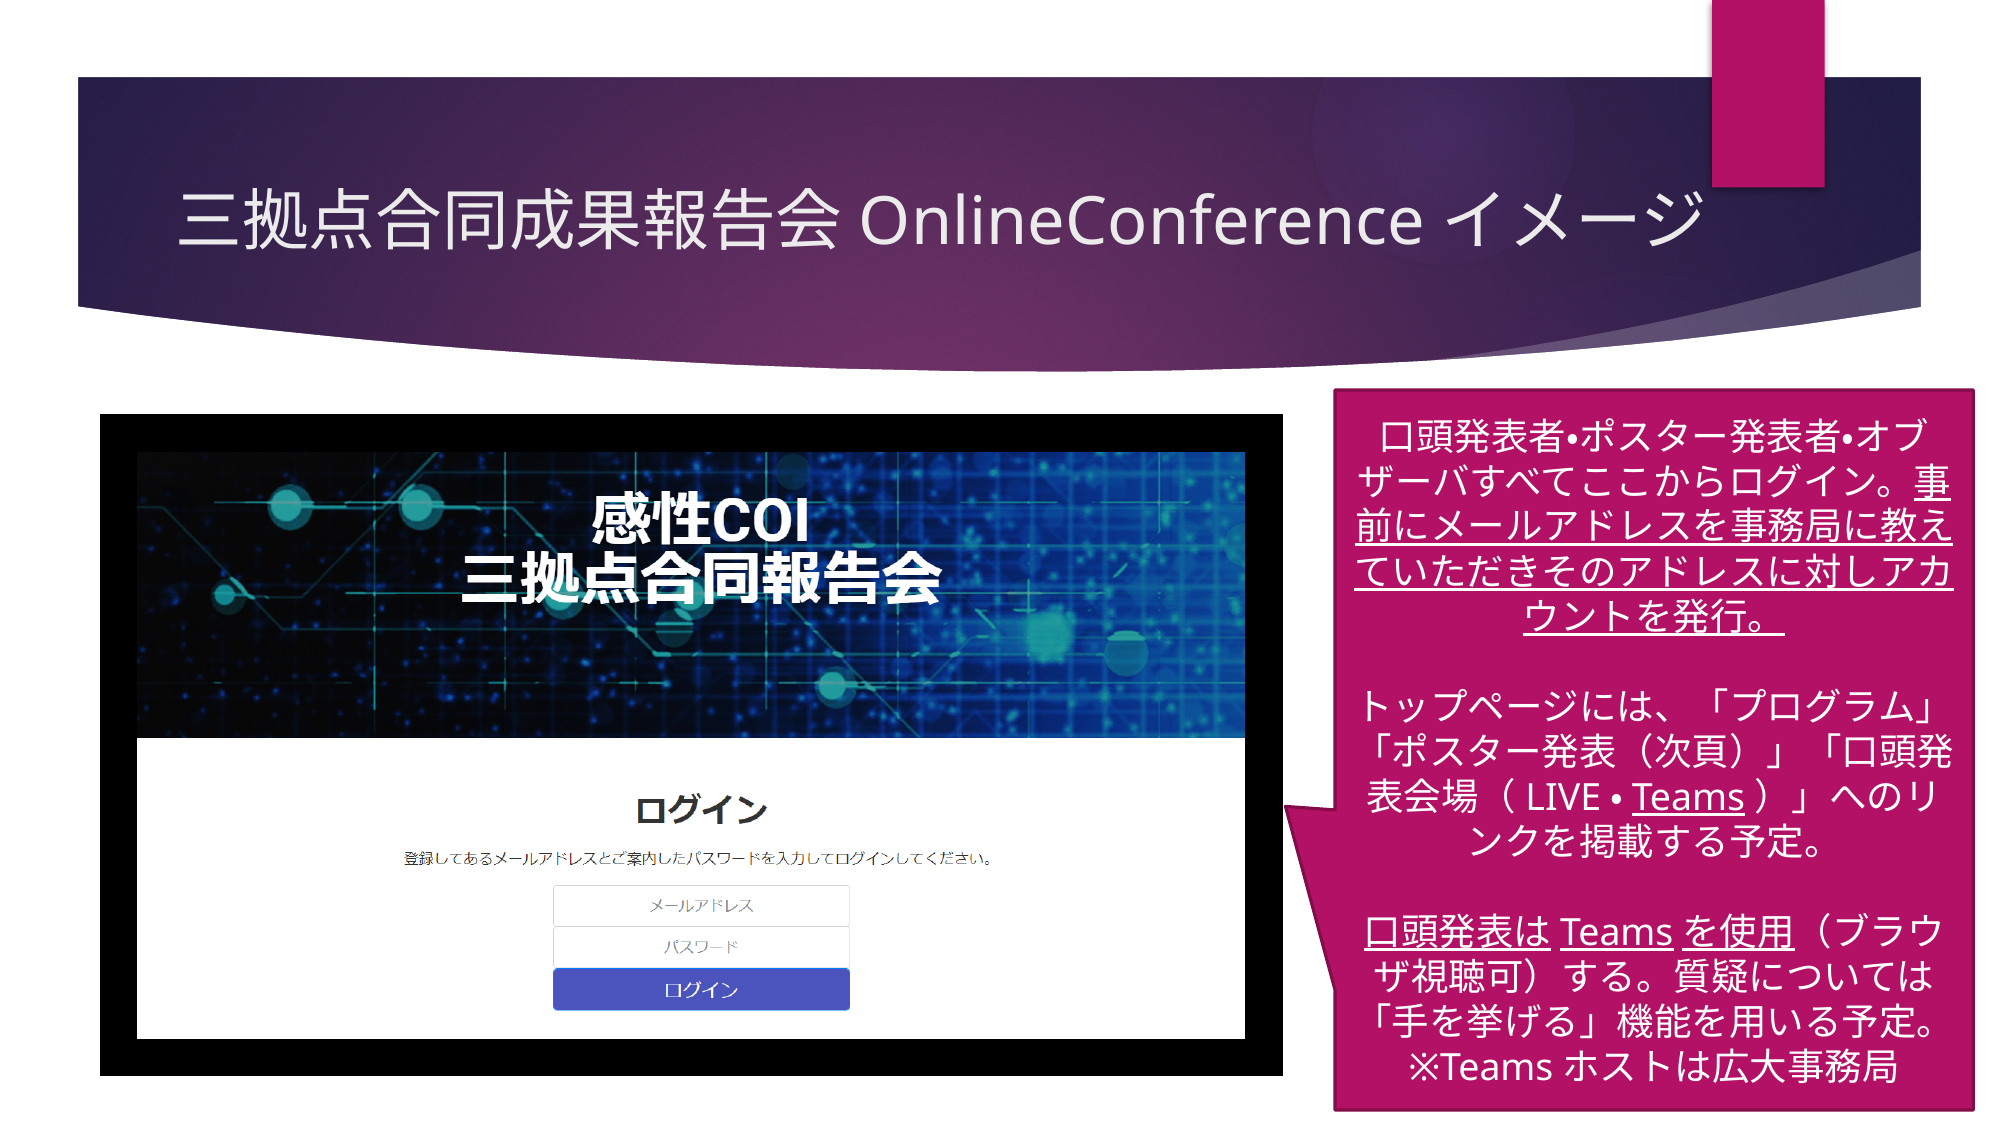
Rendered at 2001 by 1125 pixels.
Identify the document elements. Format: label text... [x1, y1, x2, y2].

title 三拠点合同成果報告会OnlineConferenceイメージ [160, 159, 1733, 276]
text_box 口頭発表者・ポスター発表者・オブザーバすべてここからログイン。事前にメールアドレスを事務局に教えていただきそのアドレスに対しアカウントを発行。 トップページには、「プログラム」「ポスター発表（次頁）」「口頭発表会場（LIVE・Teams）」へのリンクを掲載する予定。 口頭発表はTeamsを使用（ブラウザ視聴可）する。質疑については「手を挙げる」機能を用いる予定。 ※Teamsホストは広大事務局 [1283, 388, 1975, 1112]
picture [136, 451, 1246, 1040]
